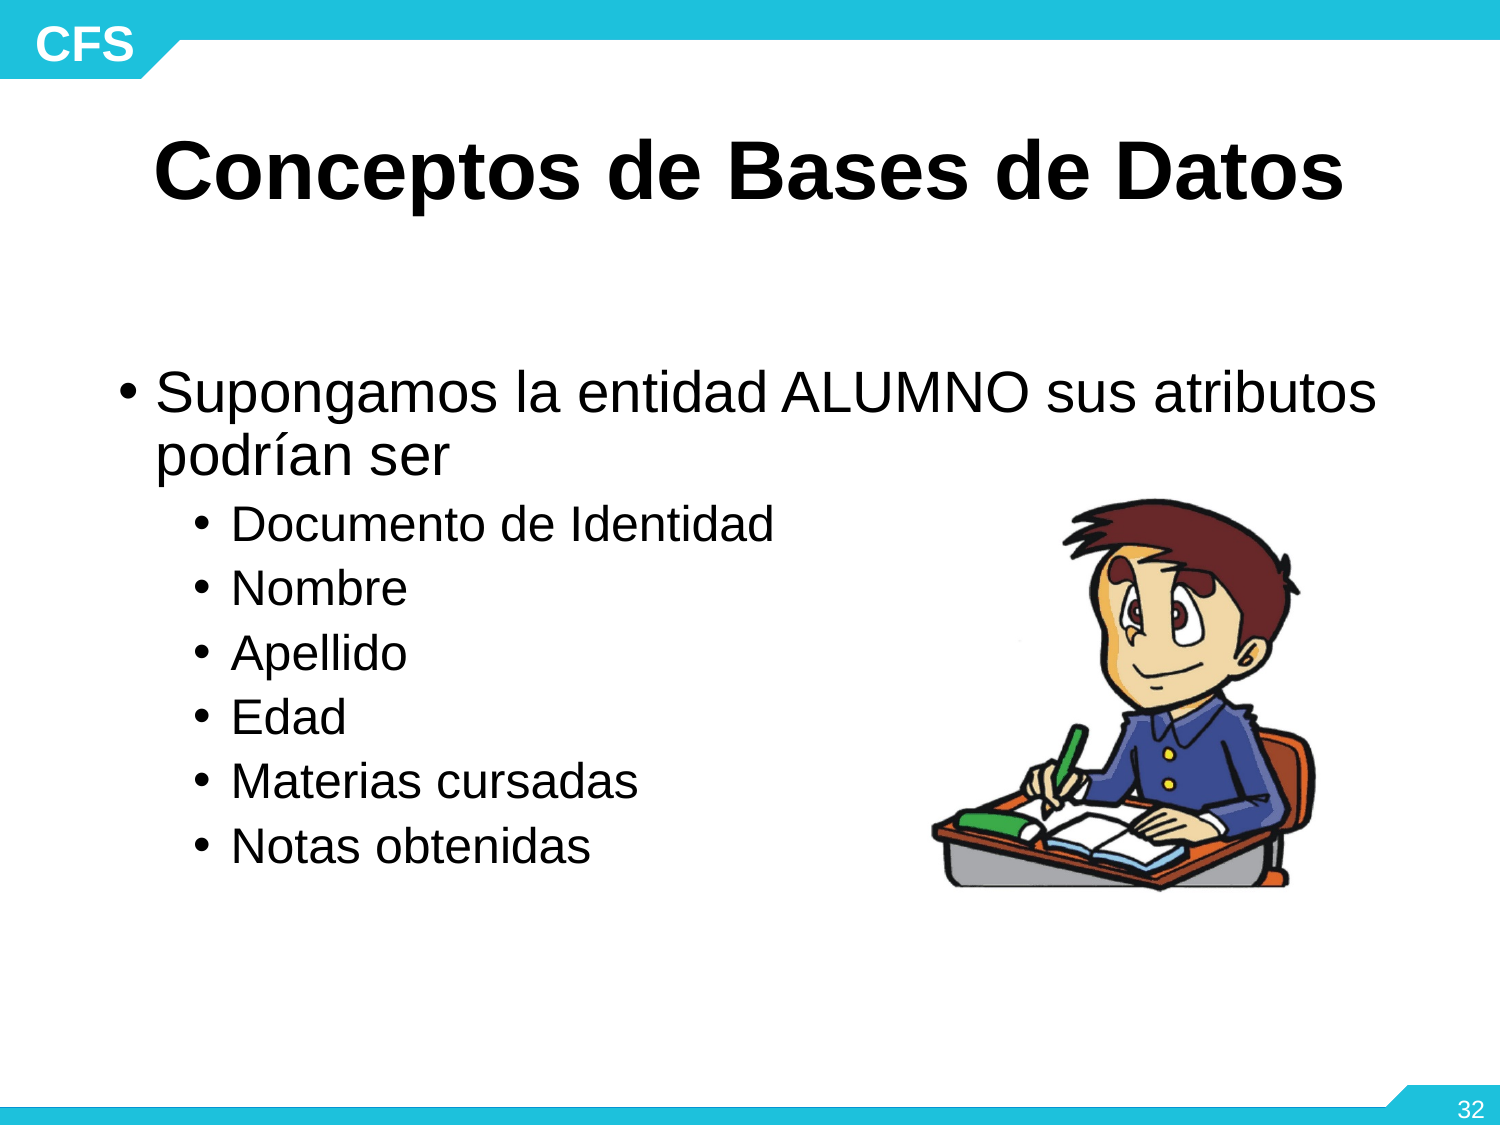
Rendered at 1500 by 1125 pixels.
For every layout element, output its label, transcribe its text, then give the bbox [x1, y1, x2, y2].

picture [904, 477, 1366, 906]
text_box ‹#› [1162, 1078, 1500, 1125]
text_box Supongamos la entidad ALUMNO sus atributos podrían ser Documento de Identidad Nombre Apellido Edad Materias cursadas Notas obtenidas [103, 354, 1397, 1069]
text_box Conceptos de Bases de Datos [103, 72, 1397, 273]
